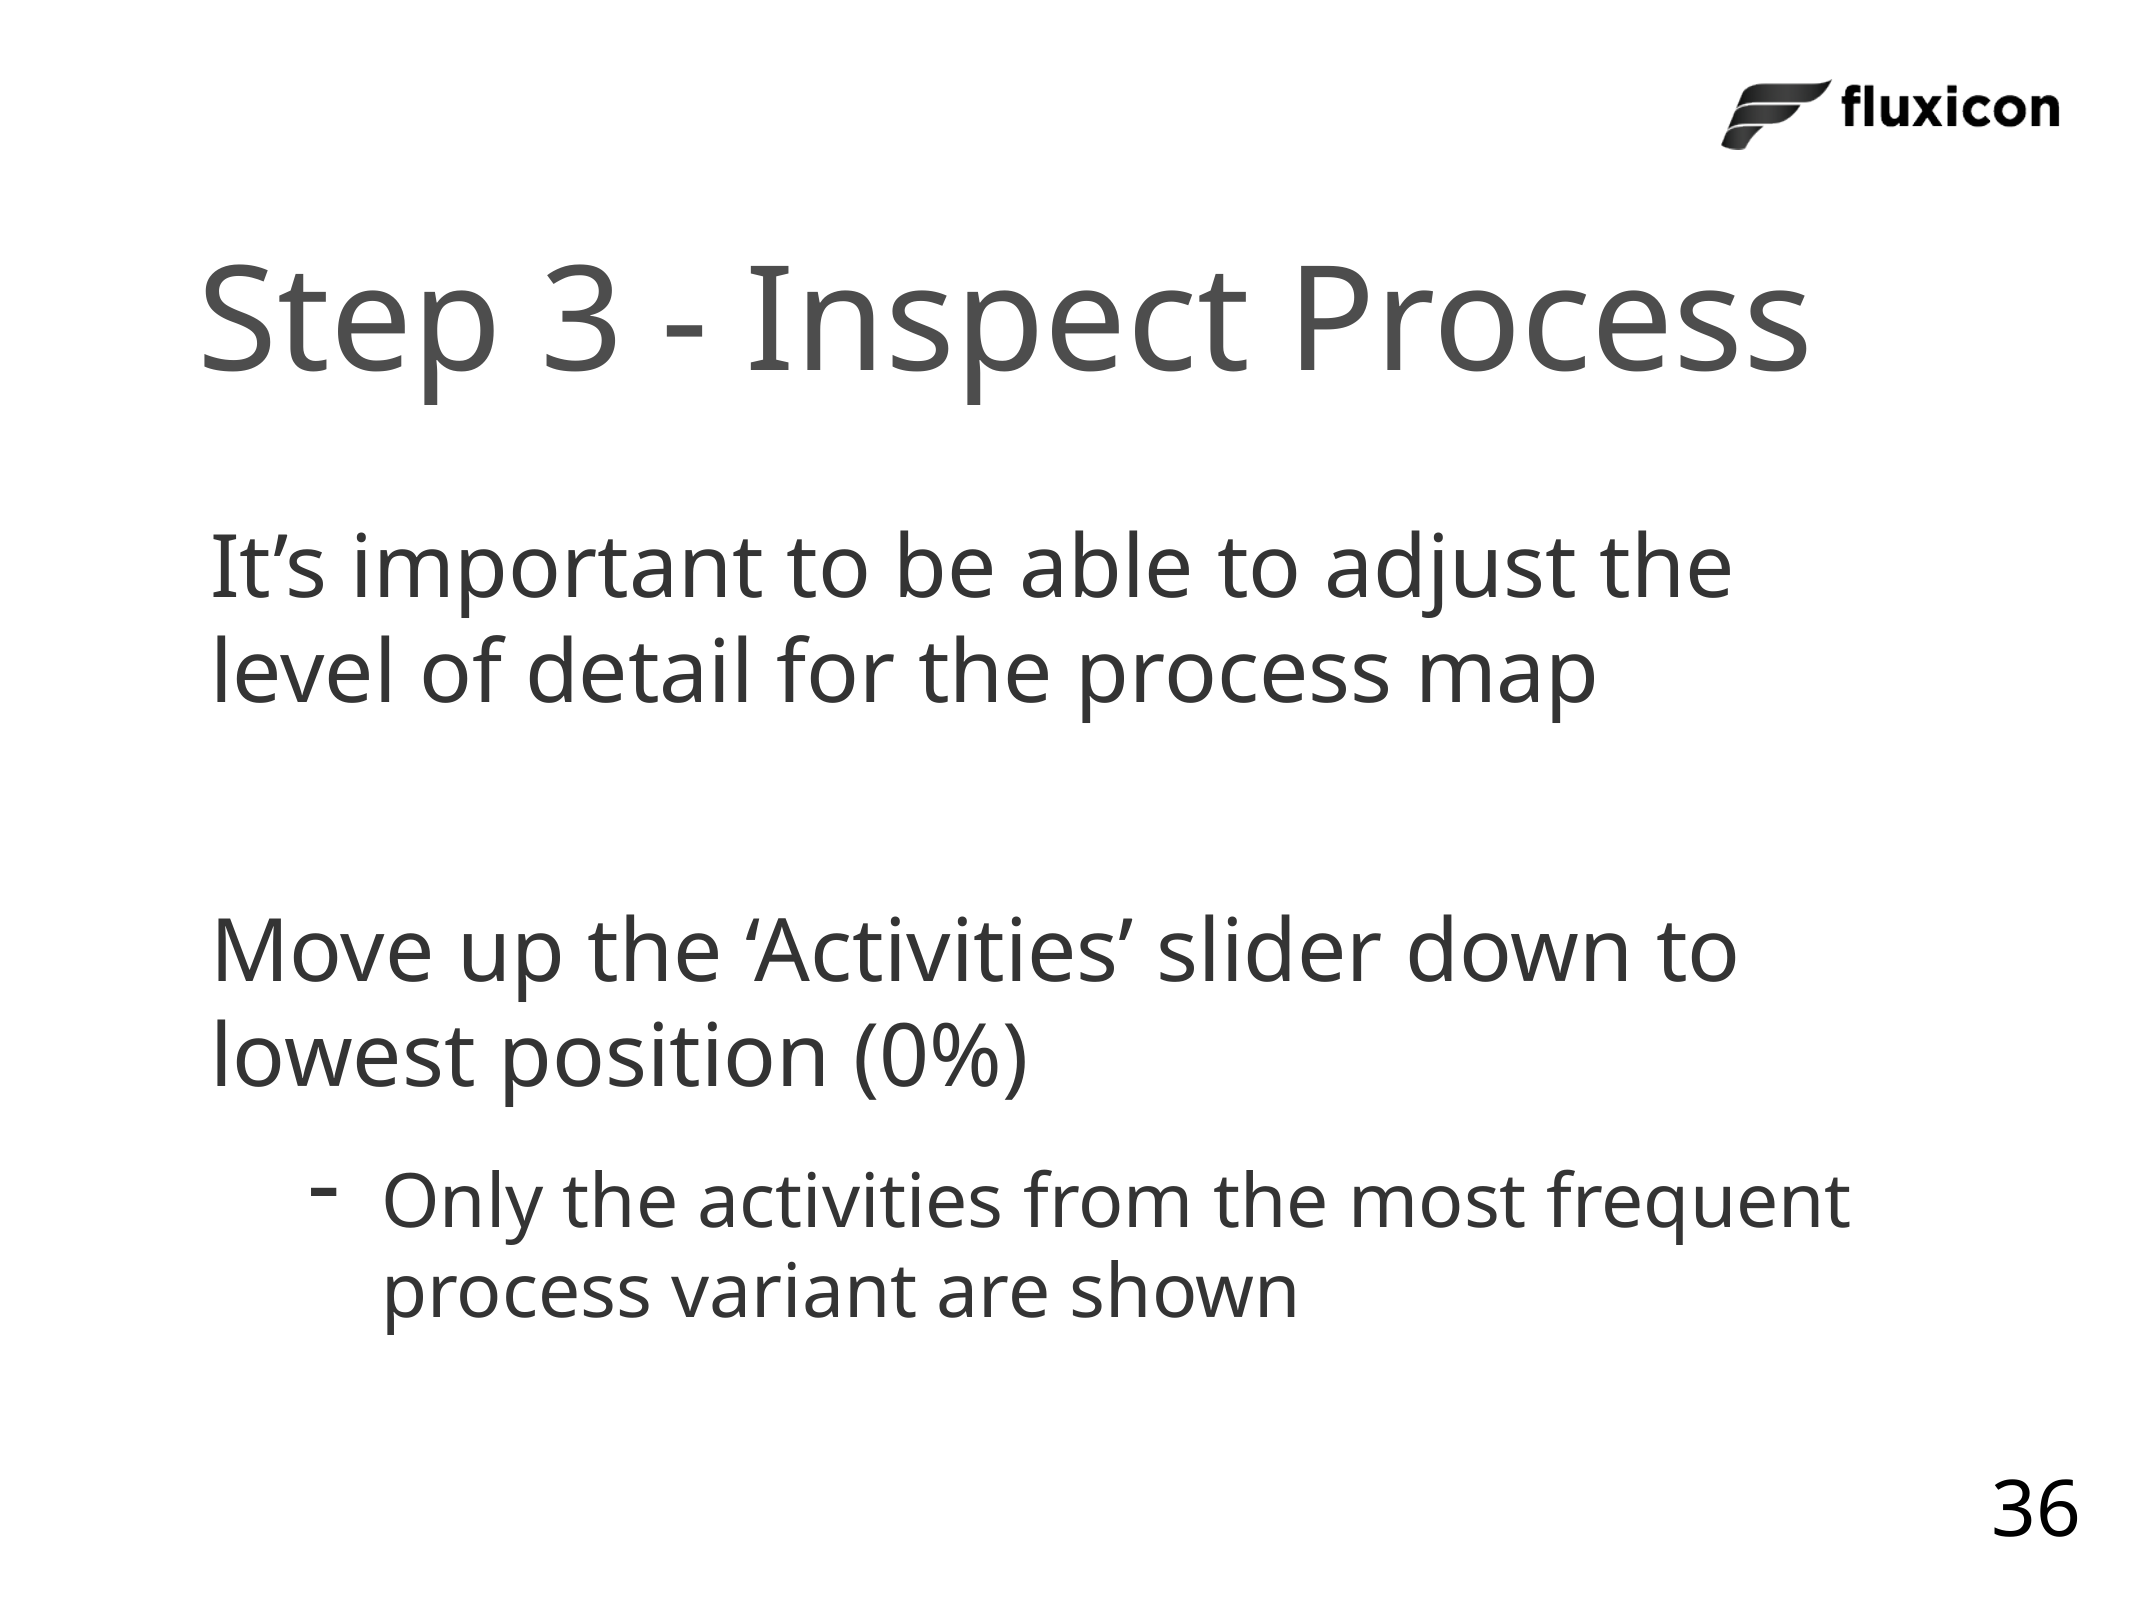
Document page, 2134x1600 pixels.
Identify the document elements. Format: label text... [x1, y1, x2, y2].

list It’s important to be able to adjust the level of detail for the process map Move up the ‘Activities’ slider down to lowest position (0%) Only the activities from the most frequent process variant are shown [162, 504, 1894, 1380]
text_box Step 3 - Inspect Process [197, 208, 1930, 417]
text_box 36 [1976, 1450, 2105, 1573]
picture [1721, 78, 2063, 150]
